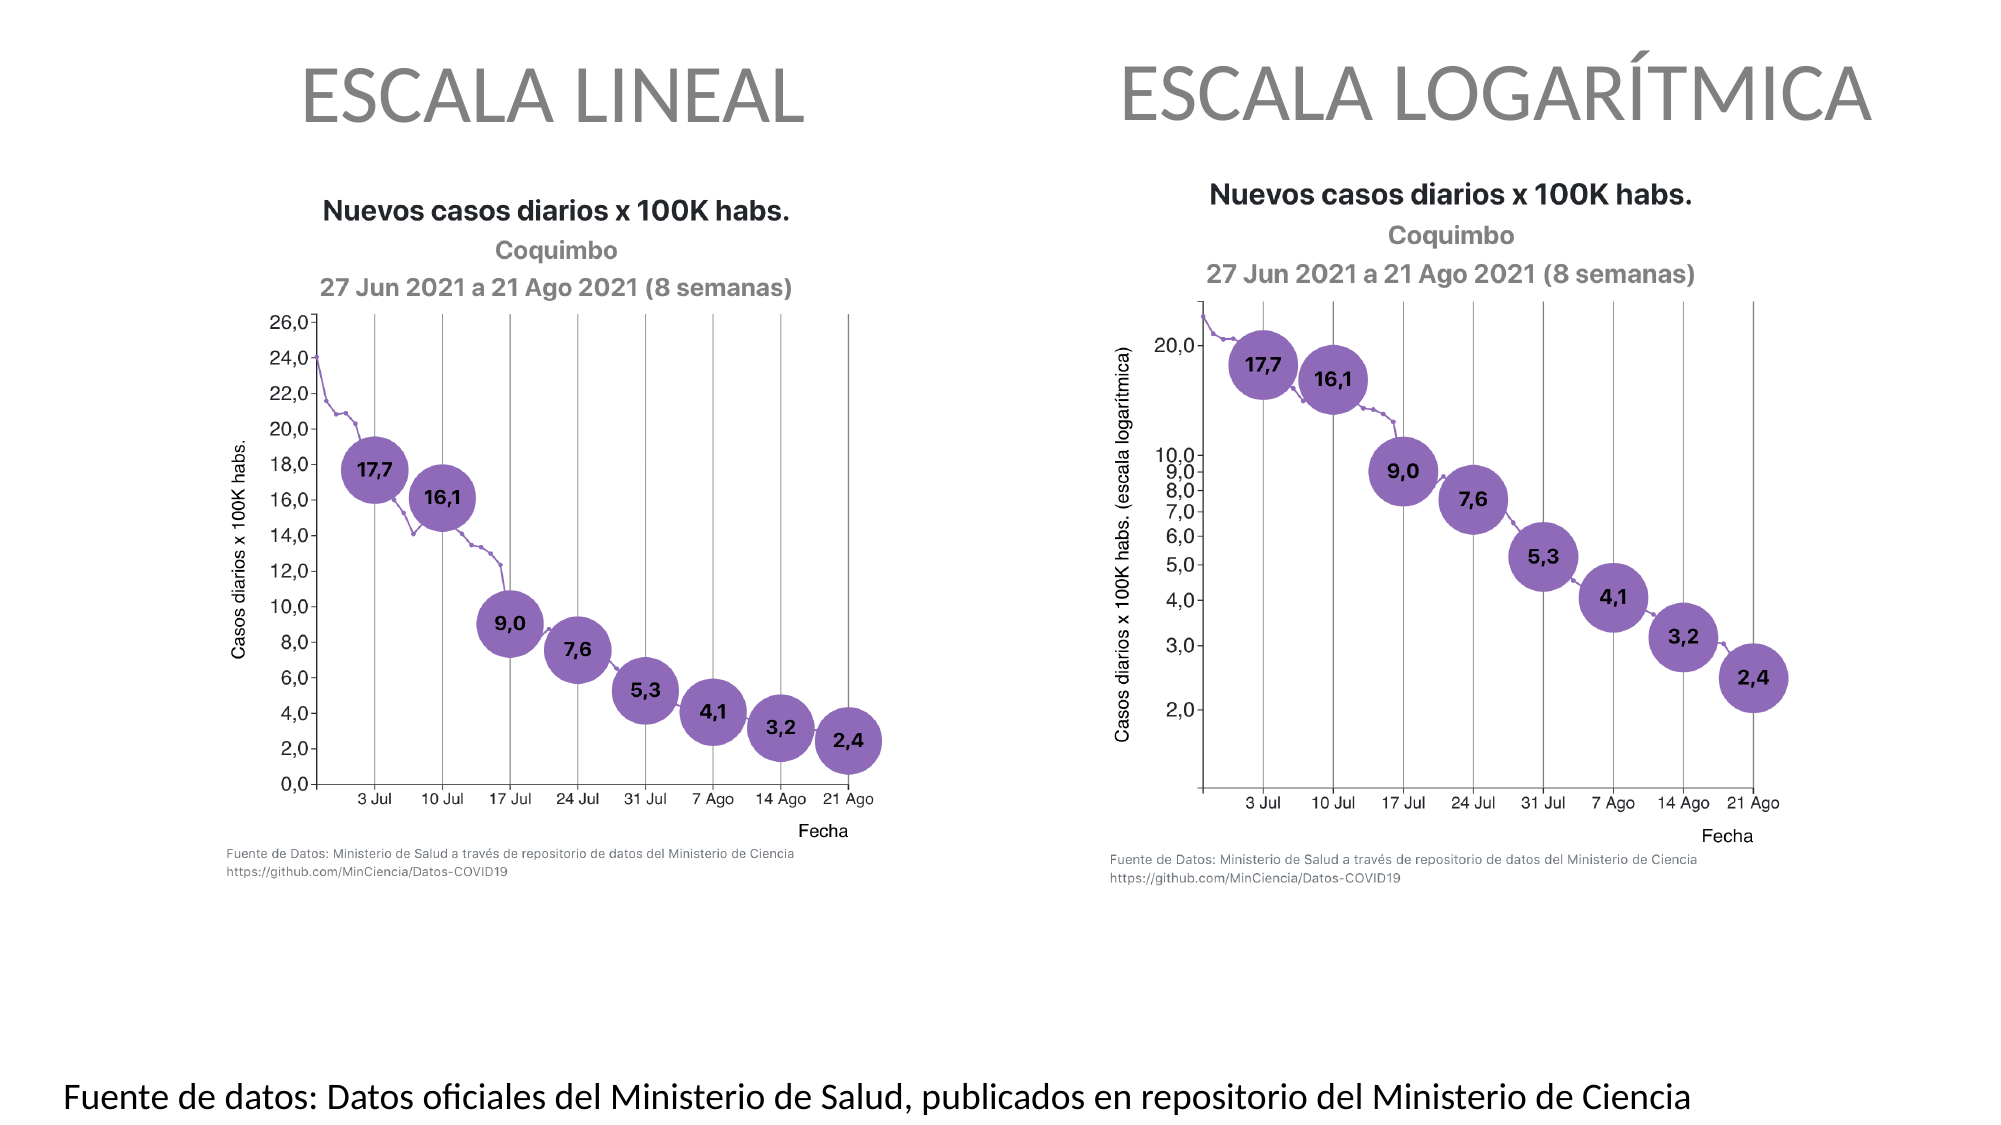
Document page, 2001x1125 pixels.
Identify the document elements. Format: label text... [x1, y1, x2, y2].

text_box ESCALA LOGARÍTMICA [1105, 29, 1889, 145]
picture [1100, 176, 1822, 887]
picture [208, 176, 900, 887]
text_box ESCALA LINEAL [286, 32, 822, 147]
